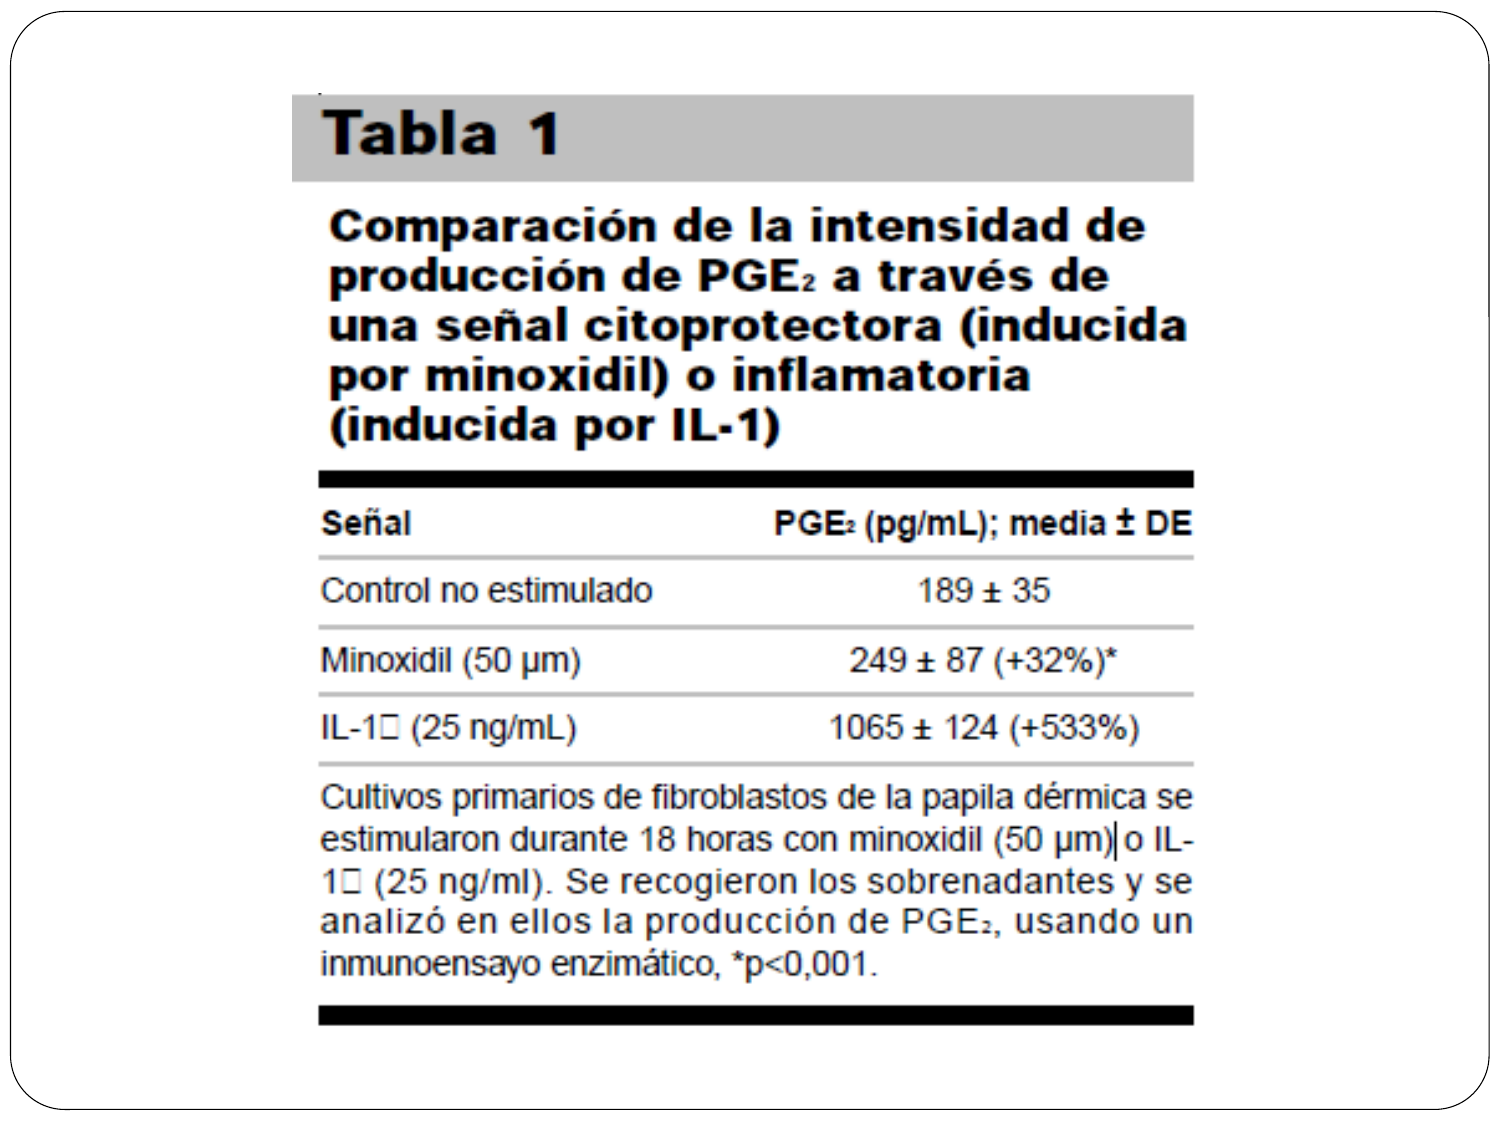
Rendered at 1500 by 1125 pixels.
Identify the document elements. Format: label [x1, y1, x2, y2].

picture [292, 93, 1208, 1036]
